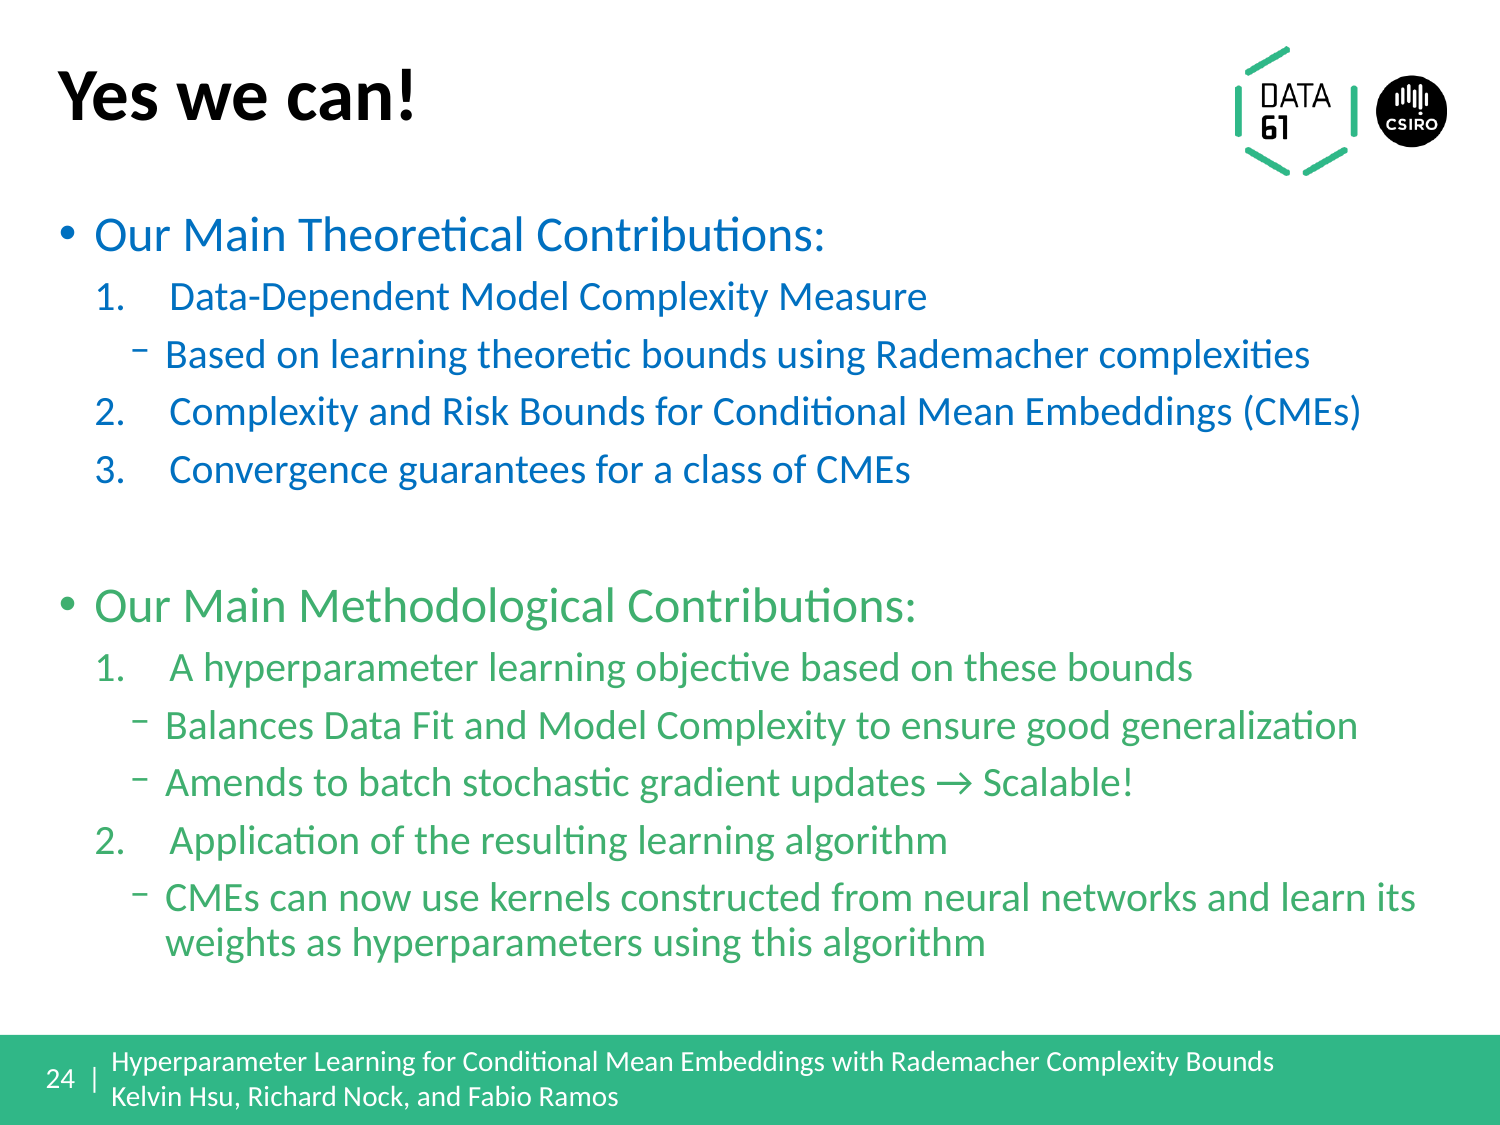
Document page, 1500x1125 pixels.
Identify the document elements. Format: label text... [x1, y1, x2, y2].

footer Hyperparameter Learning for Conditional Mean Embeddings with Rademacher Complexity Bounds Kelvin Hsu, Richard Nock, and Fabio Ramos [111, 1066, 1293, 1088]
slide_number 24 | [41, 1066, 102, 1088]
title Yes we can! [58, 45, 1211, 185]
picture [1235, 46, 1447, 176]
